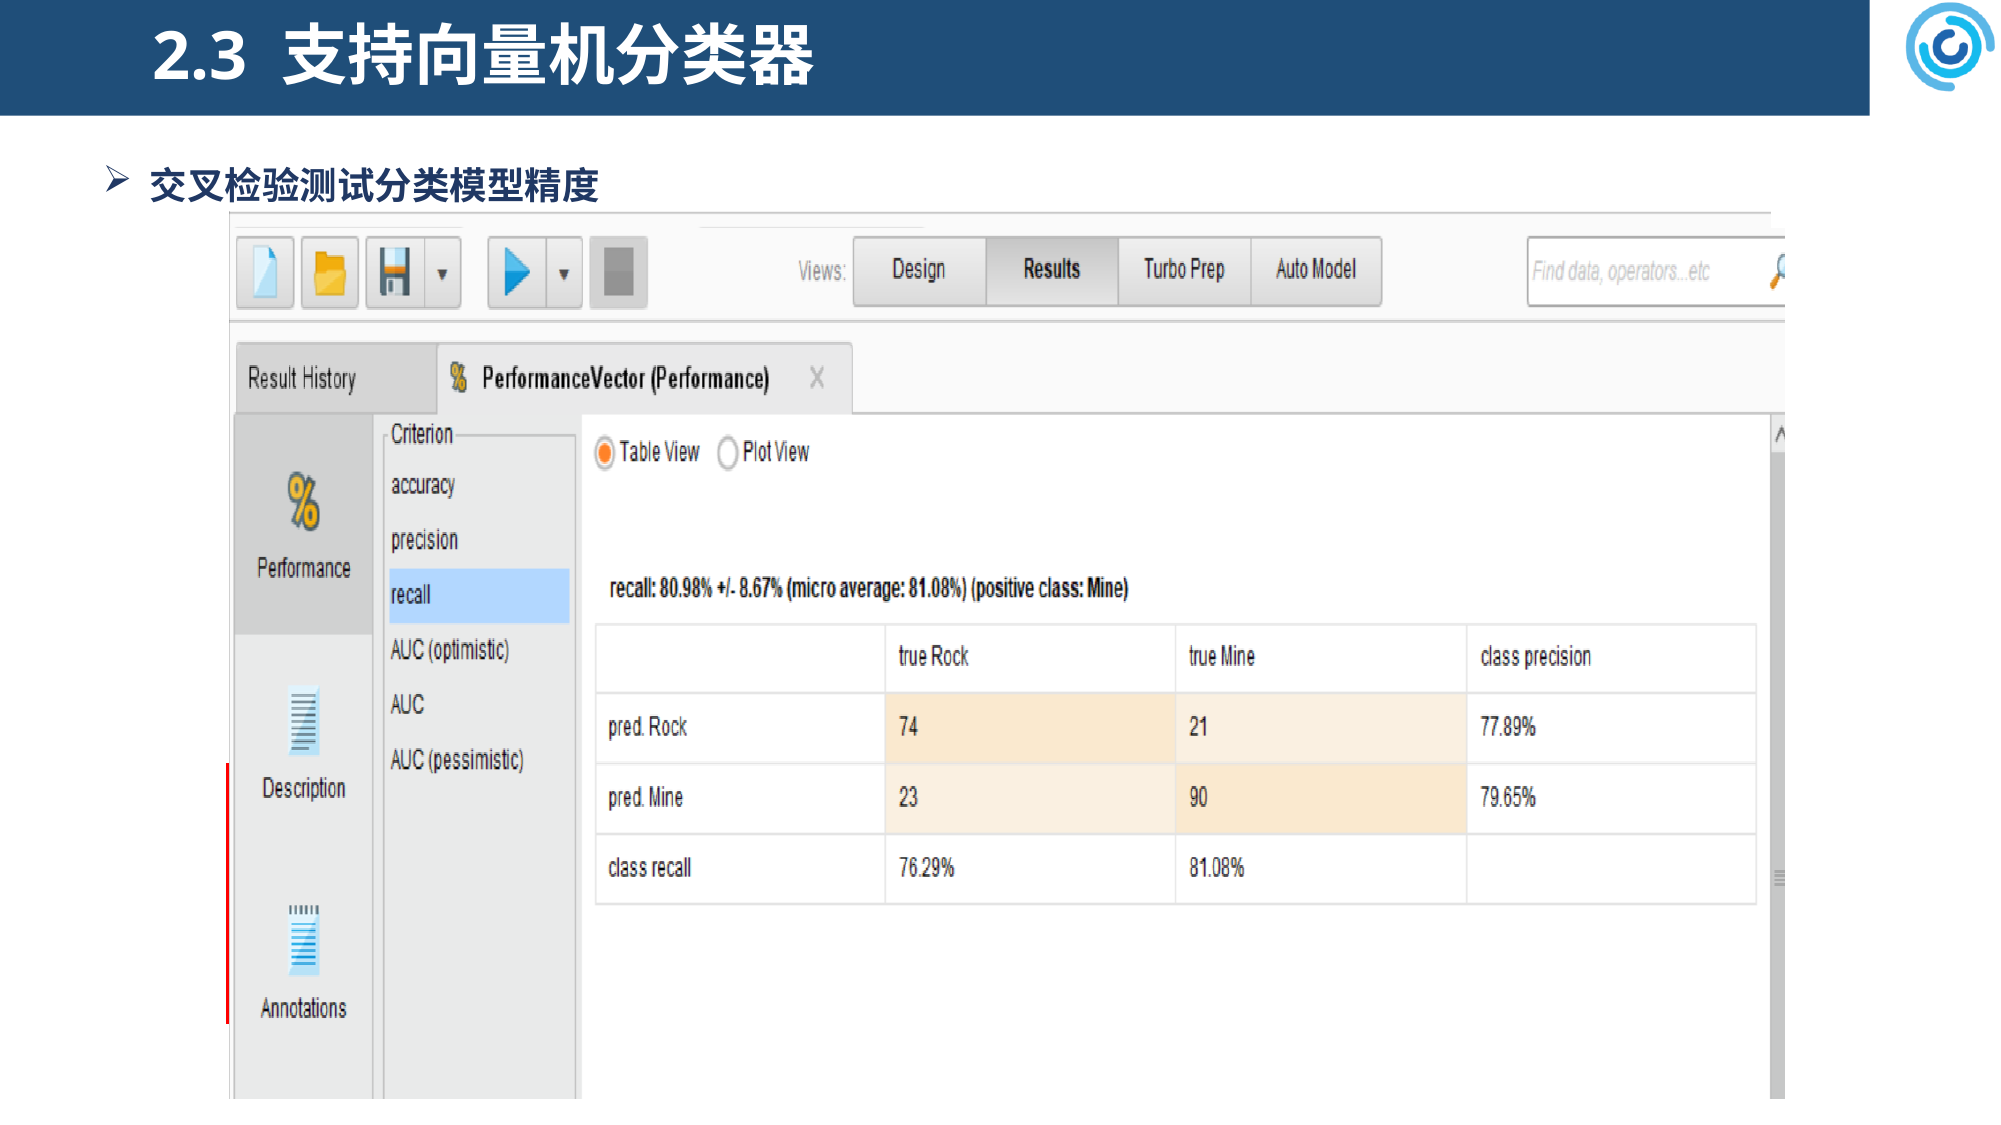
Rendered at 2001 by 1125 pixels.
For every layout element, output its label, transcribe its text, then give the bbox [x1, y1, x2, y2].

picture [229, 211, 1785, 1099]
title 2.3 支持向量机分类器 [137, 0, 1863, 116]
picture [1903, 0, 1998, 94]
text_box 交叉检验测试分类模型精度 [88, 154, 1969, 214]
